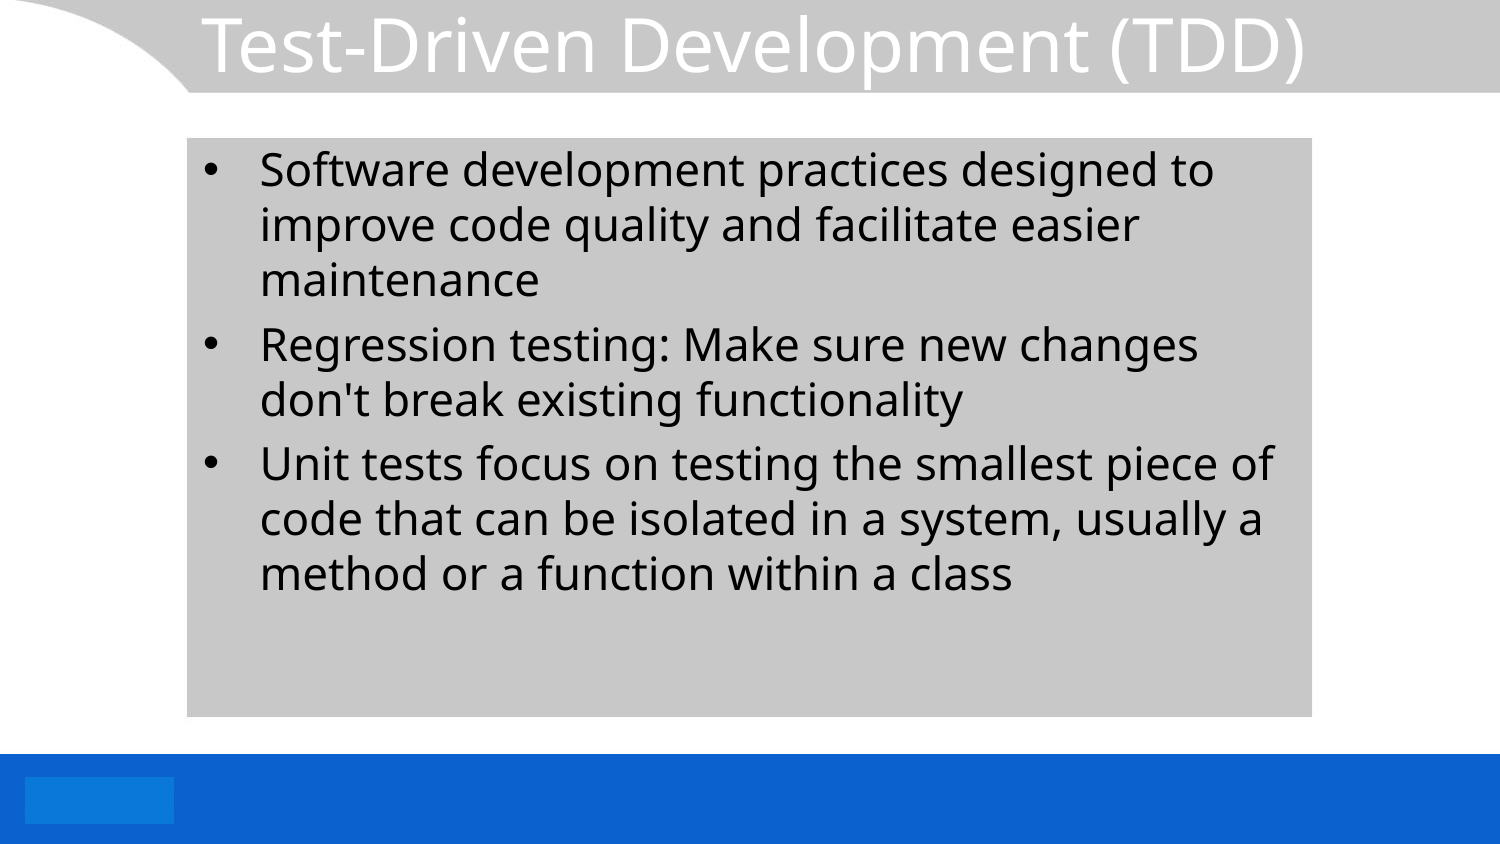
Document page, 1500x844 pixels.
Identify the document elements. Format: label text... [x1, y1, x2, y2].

list Software development practices designed to improve code quality and facilitate easier maintenance Regression testing: Make sure new changes don't break existing functionality Unit tests focus on testing the smallest piece of code that can be isolated in a system, usually a method or a function within a class [188, 133, 1311, 716]
title Test-Driven Development (TDD) [186, 0, 1425, 83]
picture [0, 0, 1500, 844]
